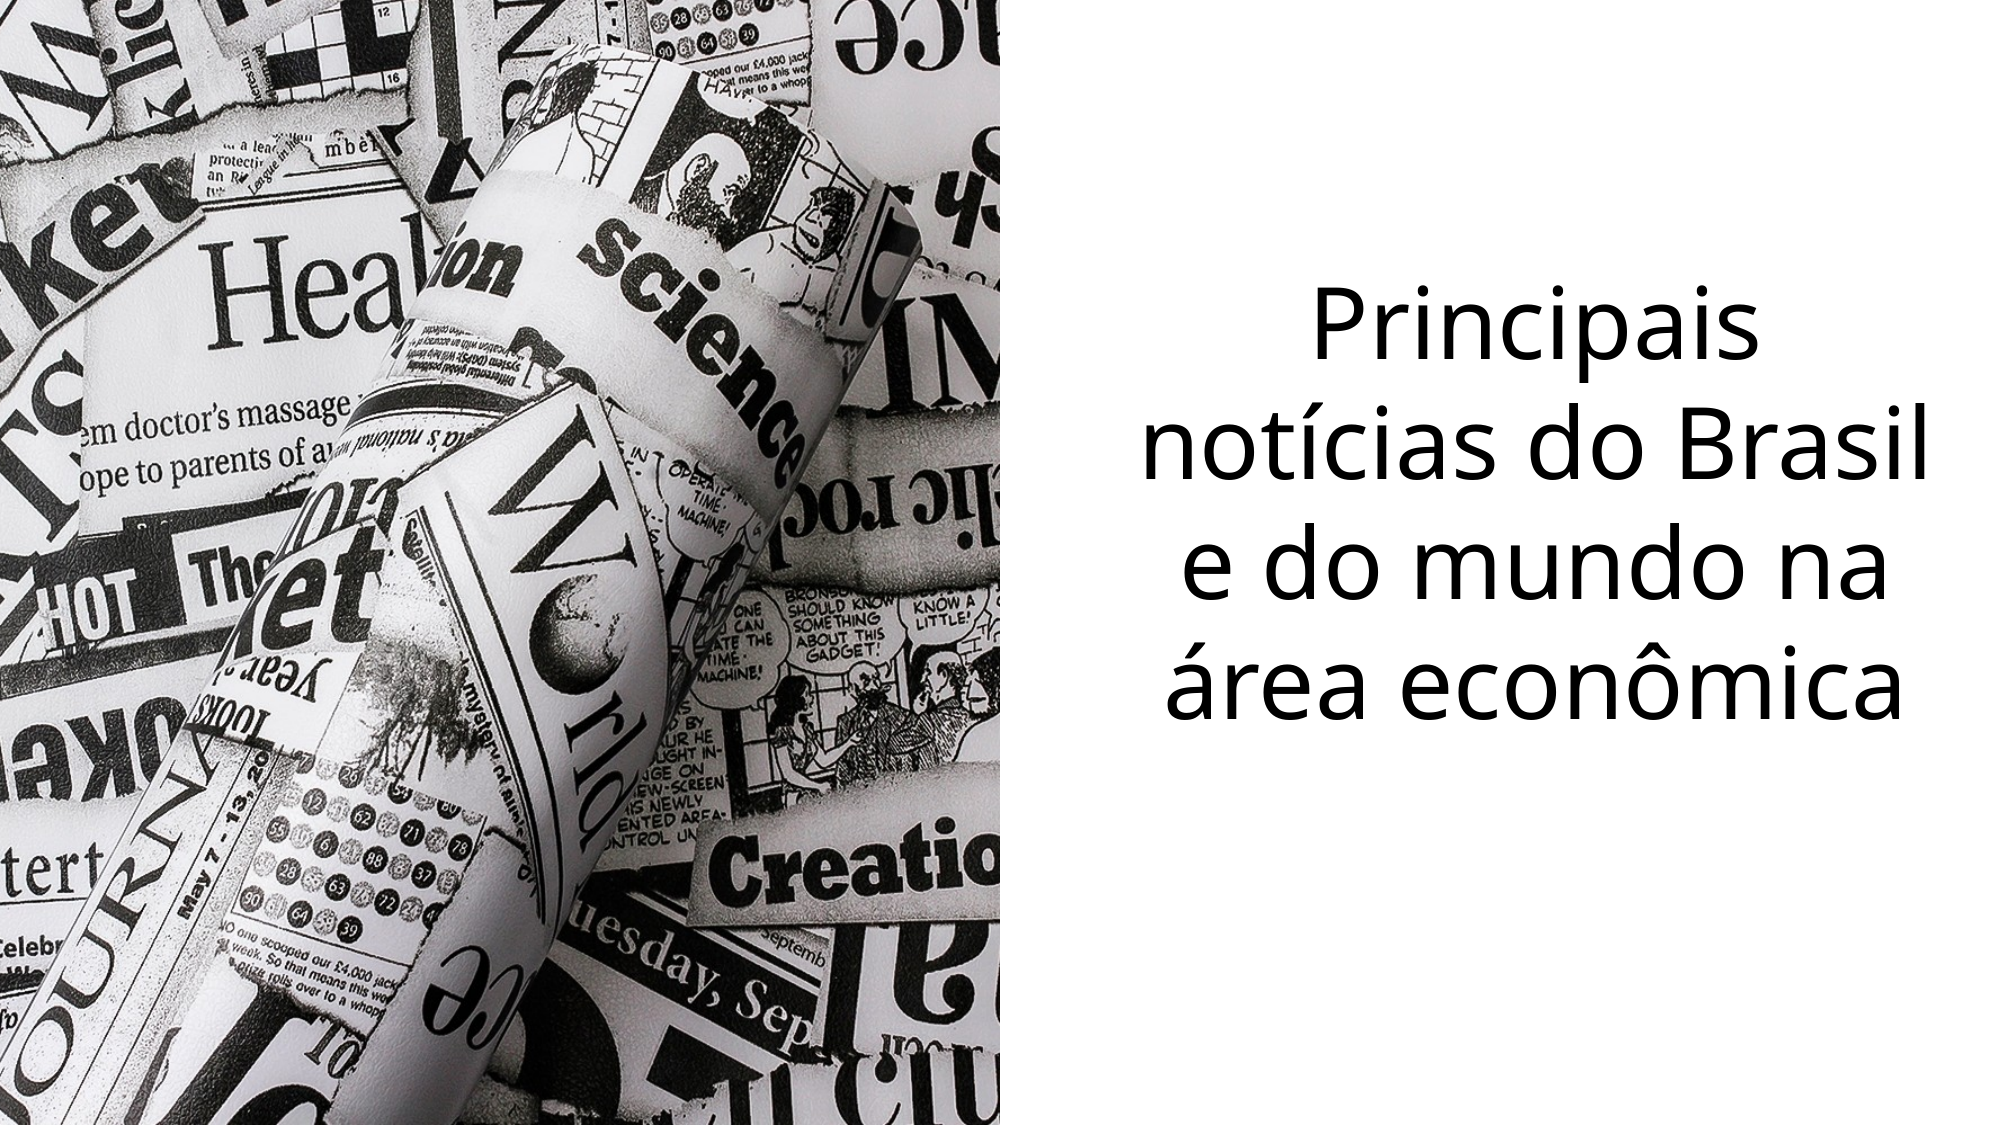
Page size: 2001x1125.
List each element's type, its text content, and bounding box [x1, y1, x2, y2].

picture [0, 0, 1000, 1125]
text_box Principais notícias do Brasil e do mundo na área econômica [1110, 251, 1962, 747]
